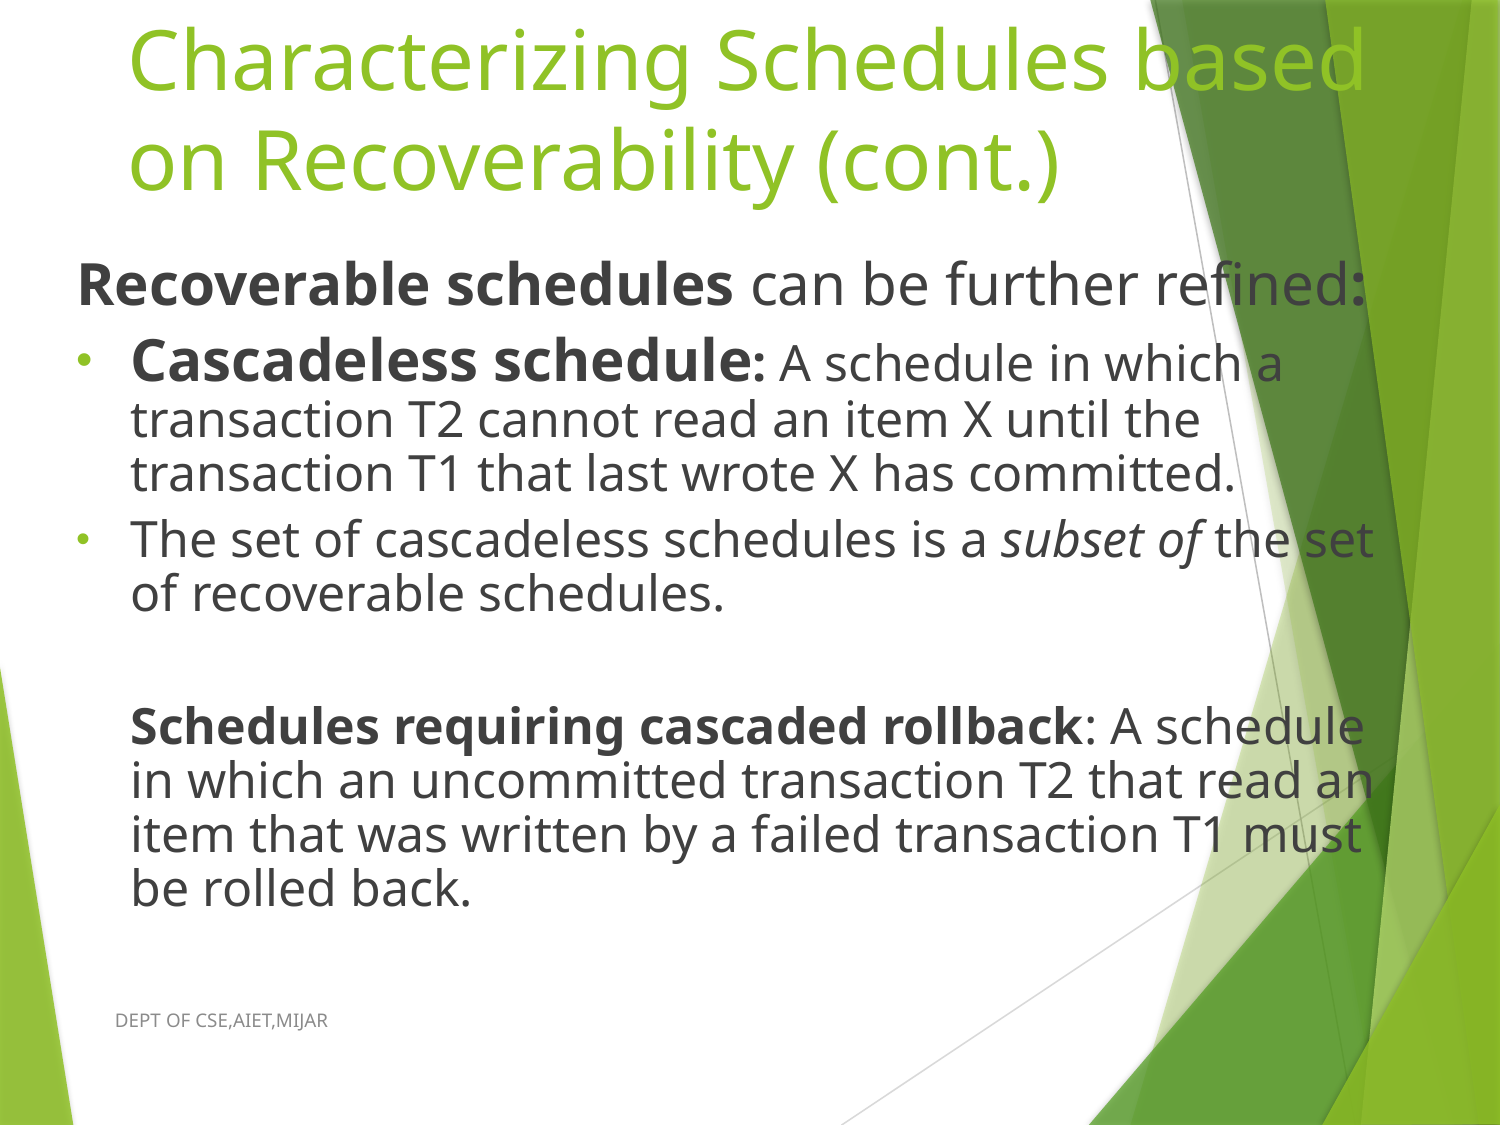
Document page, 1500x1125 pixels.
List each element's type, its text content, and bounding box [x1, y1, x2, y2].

footer DEPT OF CSE,AIET,MIJAR [99, 991, 859, 1051]
list Recoverable schedules can be further refined: Cascadeless schedule: A schedule in which a transaction T2 cannot read an item X until the transaction T1 that last wrote X has committed. The set of cascadeless schedules is a subset of the set of recoverable schedules. Schedules requiring cascaded rollback: A schedule in which an uncommitted transaction T2 that read an item that was written by a failed transaction T1 must be rolled back. [59, 247, 1400, 988]
title Characterizing Schedules based on Recoverability (cont.) [112, 0, 1388, 236]
